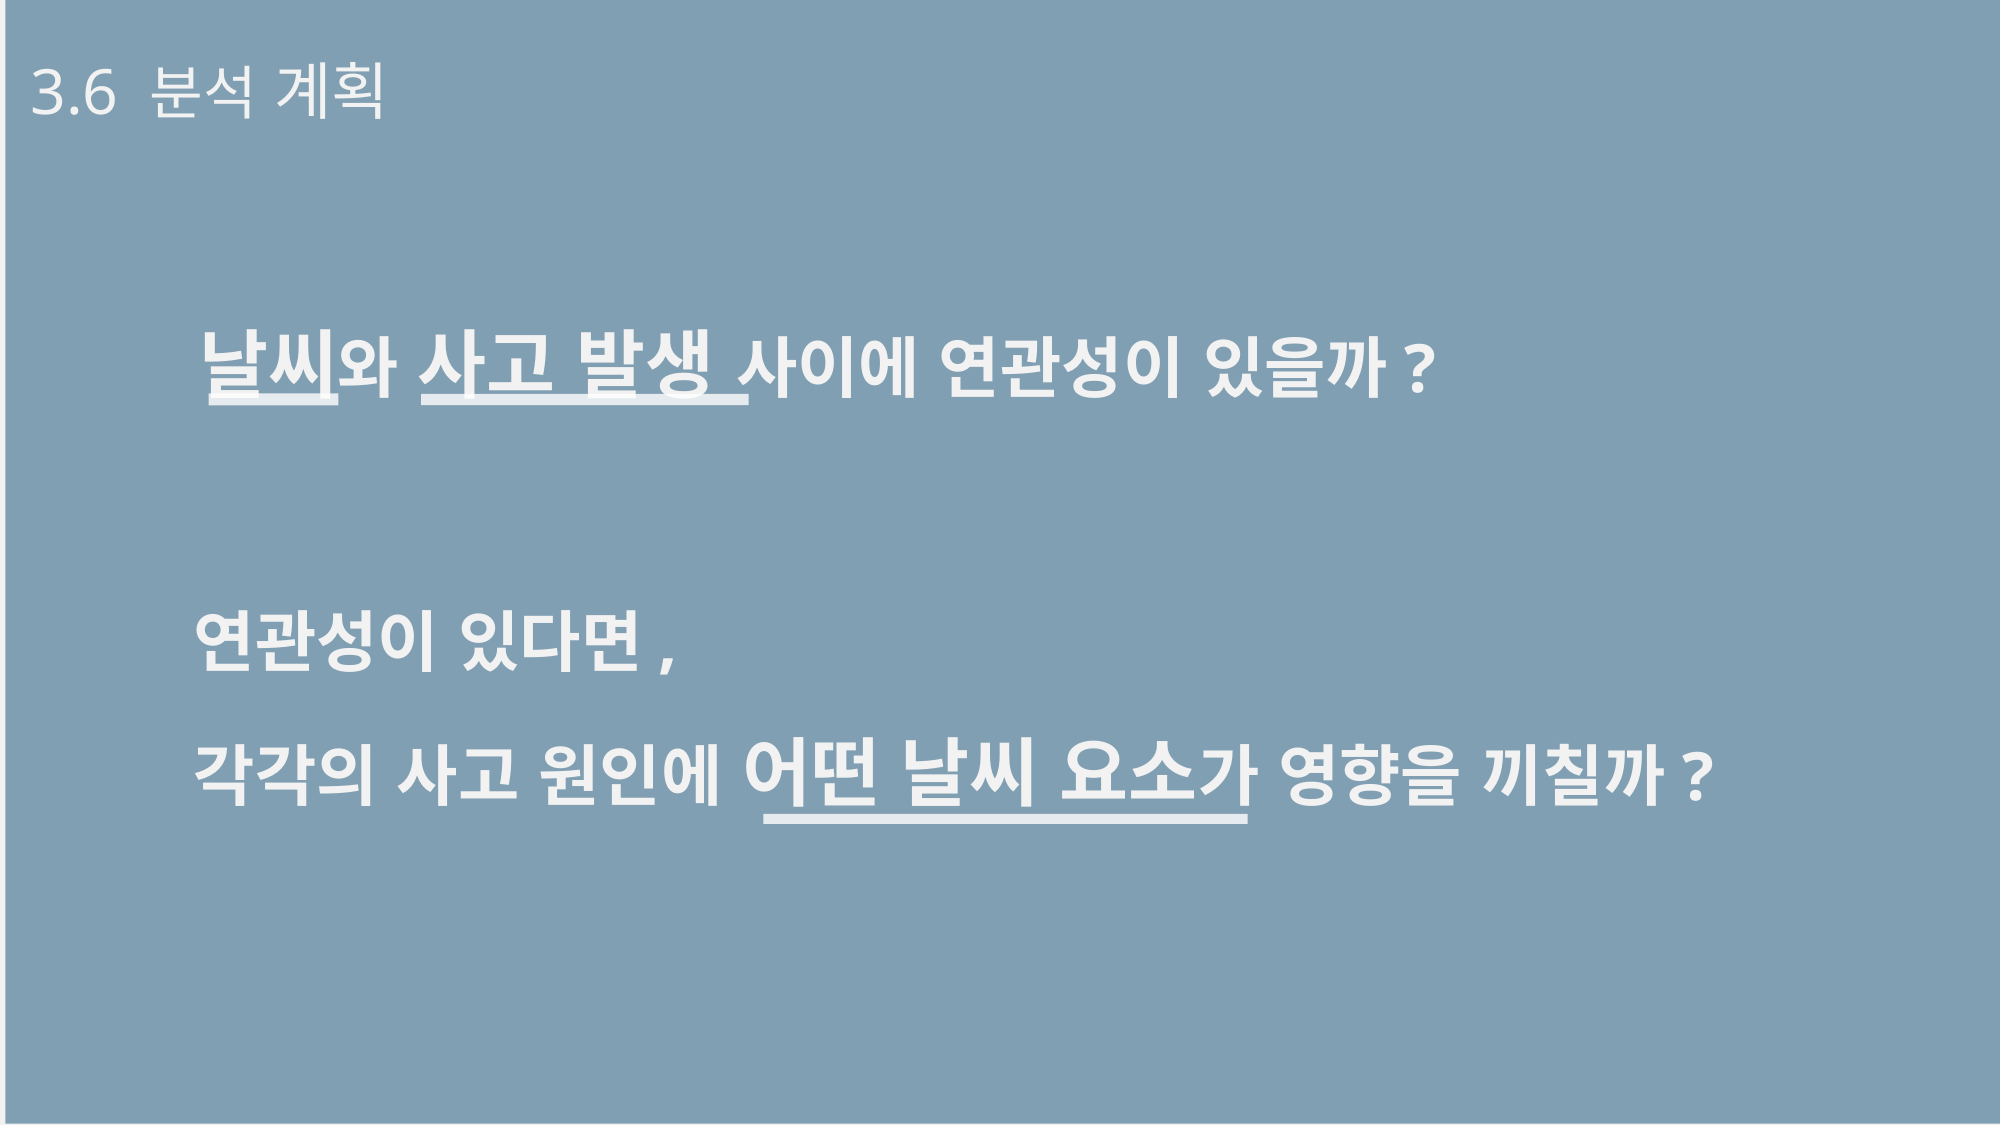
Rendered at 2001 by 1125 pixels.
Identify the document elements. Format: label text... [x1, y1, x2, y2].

text_box 3.6 분석 계획 [15, 7, 1189, 135]
text_box [3, 0, 2000, 1125]
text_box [178, 264, 1857, 825]
